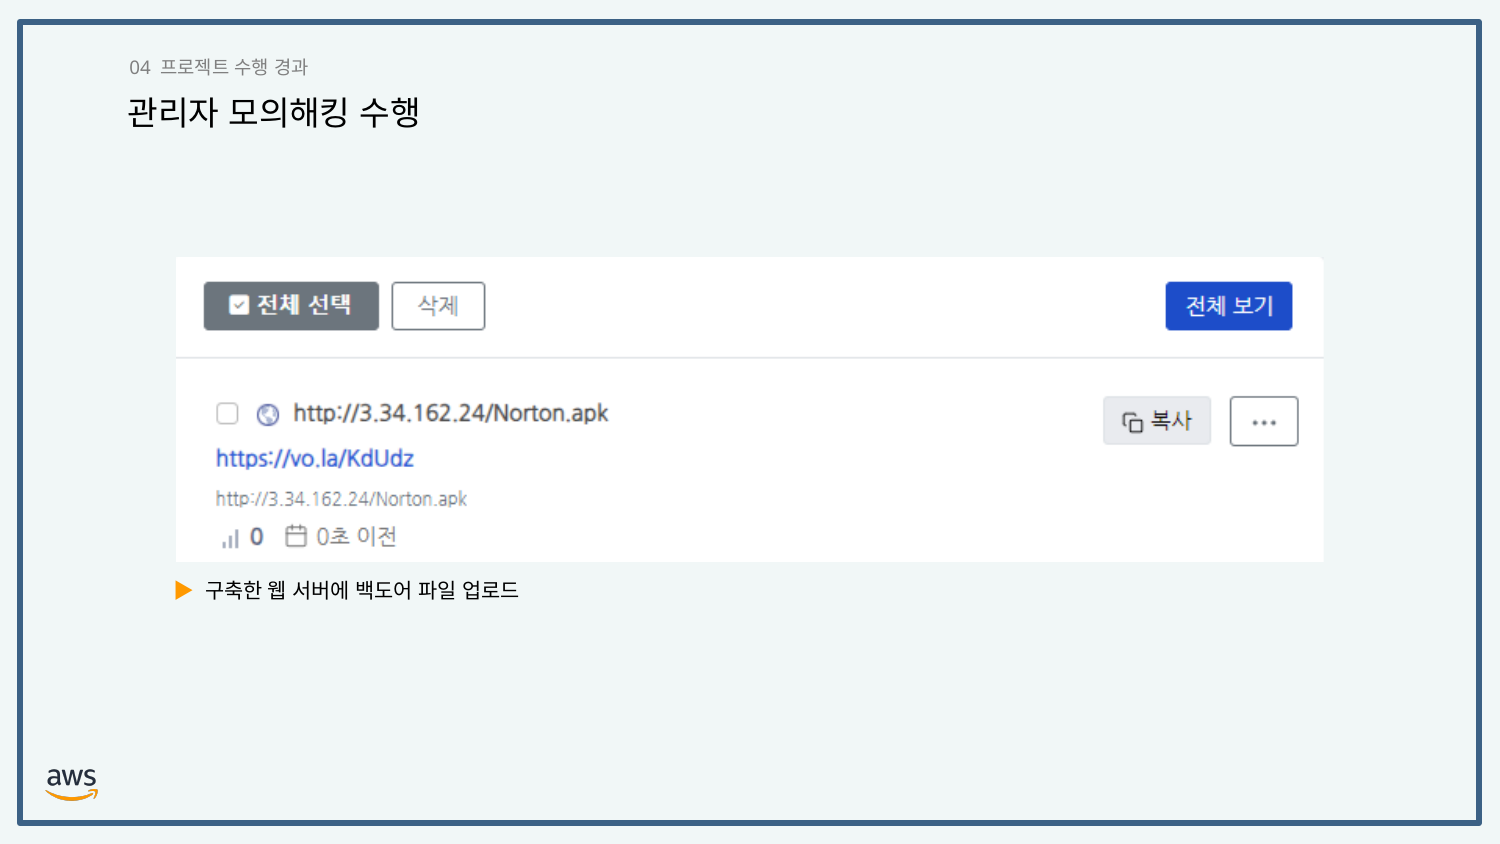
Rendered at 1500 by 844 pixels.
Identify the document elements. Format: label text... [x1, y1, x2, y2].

text_box ▶ 구축한 웹 서버에 백도어 파일 업로드 [159, 570, 1181, 611]
picture [45, 769, 98, 801]
picture [175, 256, 1324, 562]
text_box 관리자 모의해킹 수행 [113, 84, 603, 140]
text_box 04 프로젝트 수행 경과 [114, 40, 406, 85]
